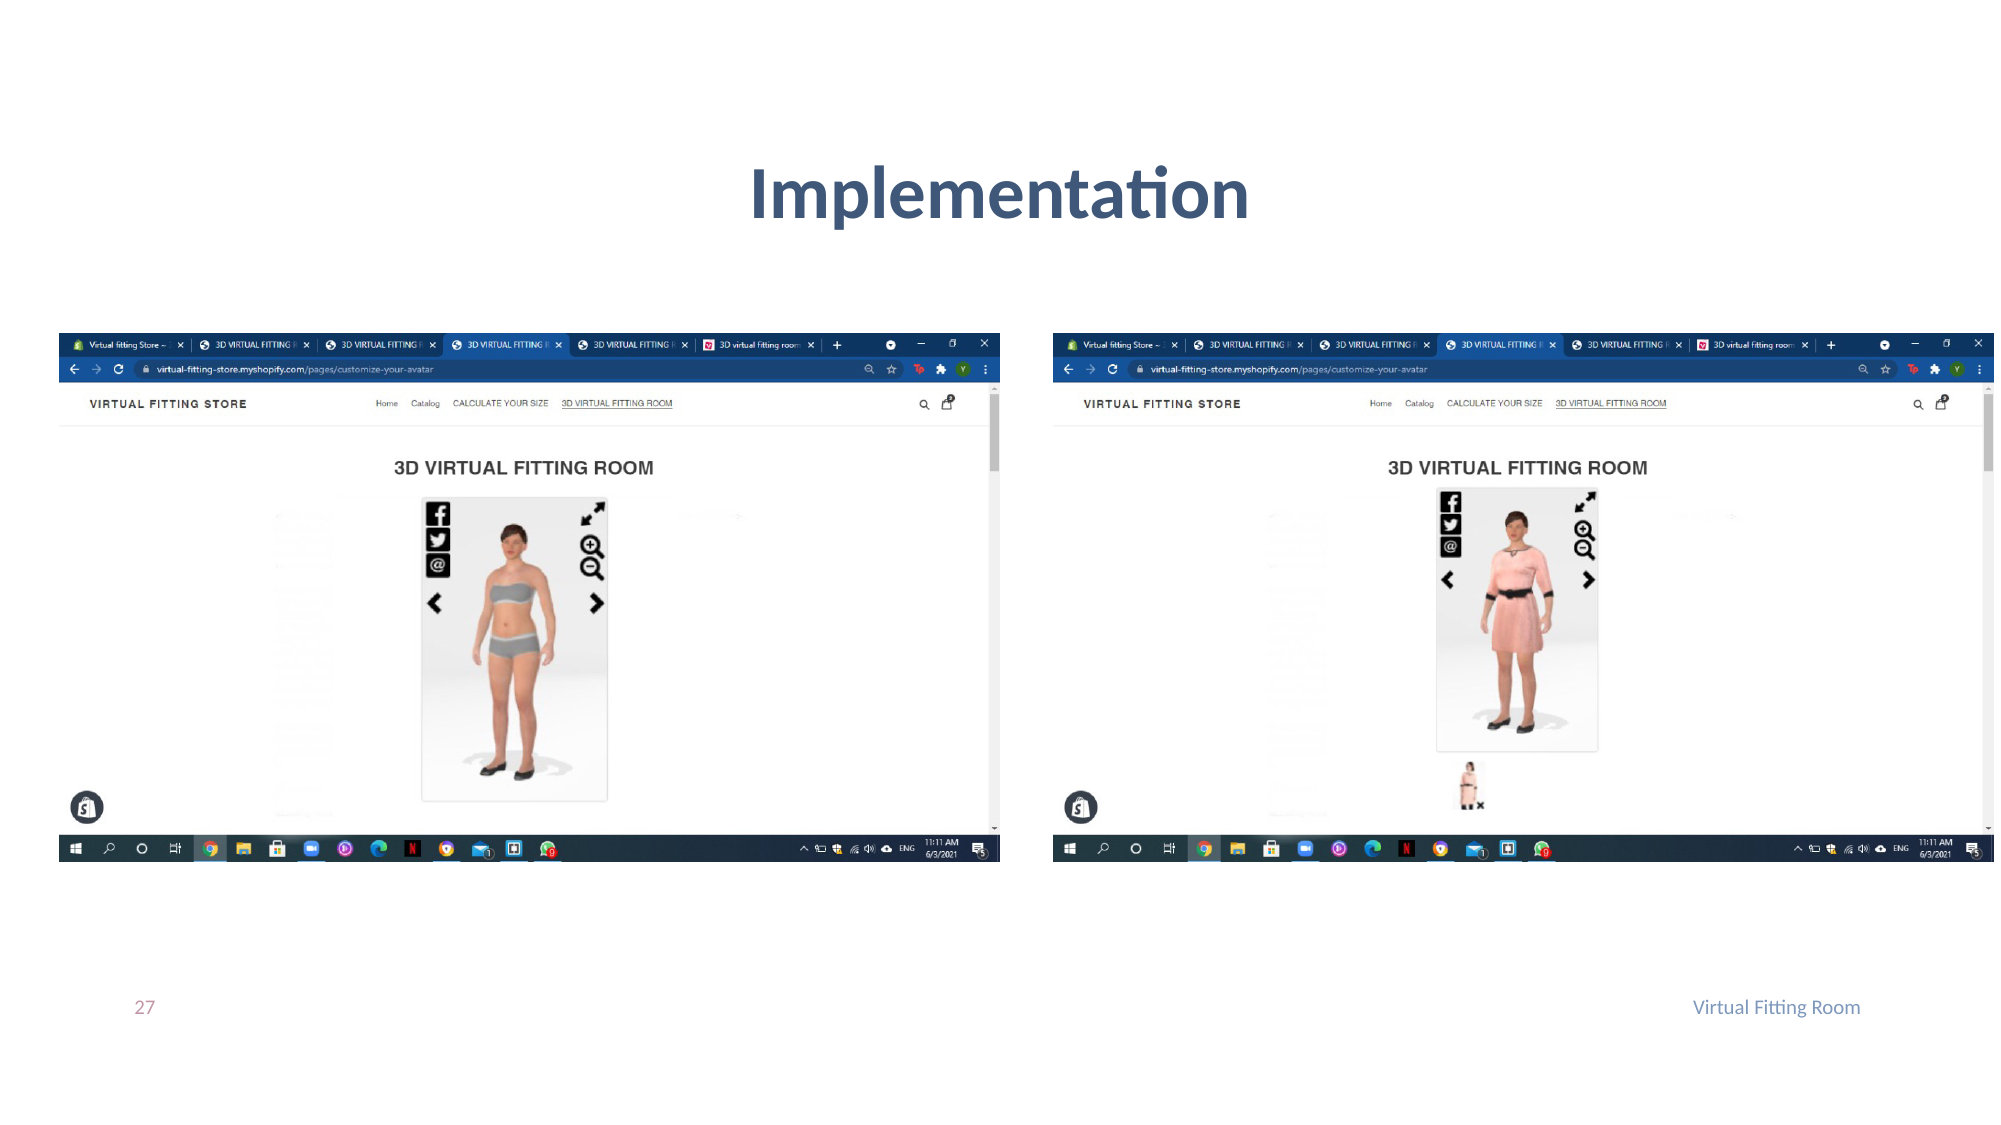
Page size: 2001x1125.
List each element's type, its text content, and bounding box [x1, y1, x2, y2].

footer Virtual Fitting Room [1186, 993, 1862, 1033]
title Implementation [357, 102, 1643, 287]
picture [59, 333, 1000, 862]
picture [1053, 333, 1994, 862]
slide_number 27 [105, 993, 170, 1033]
